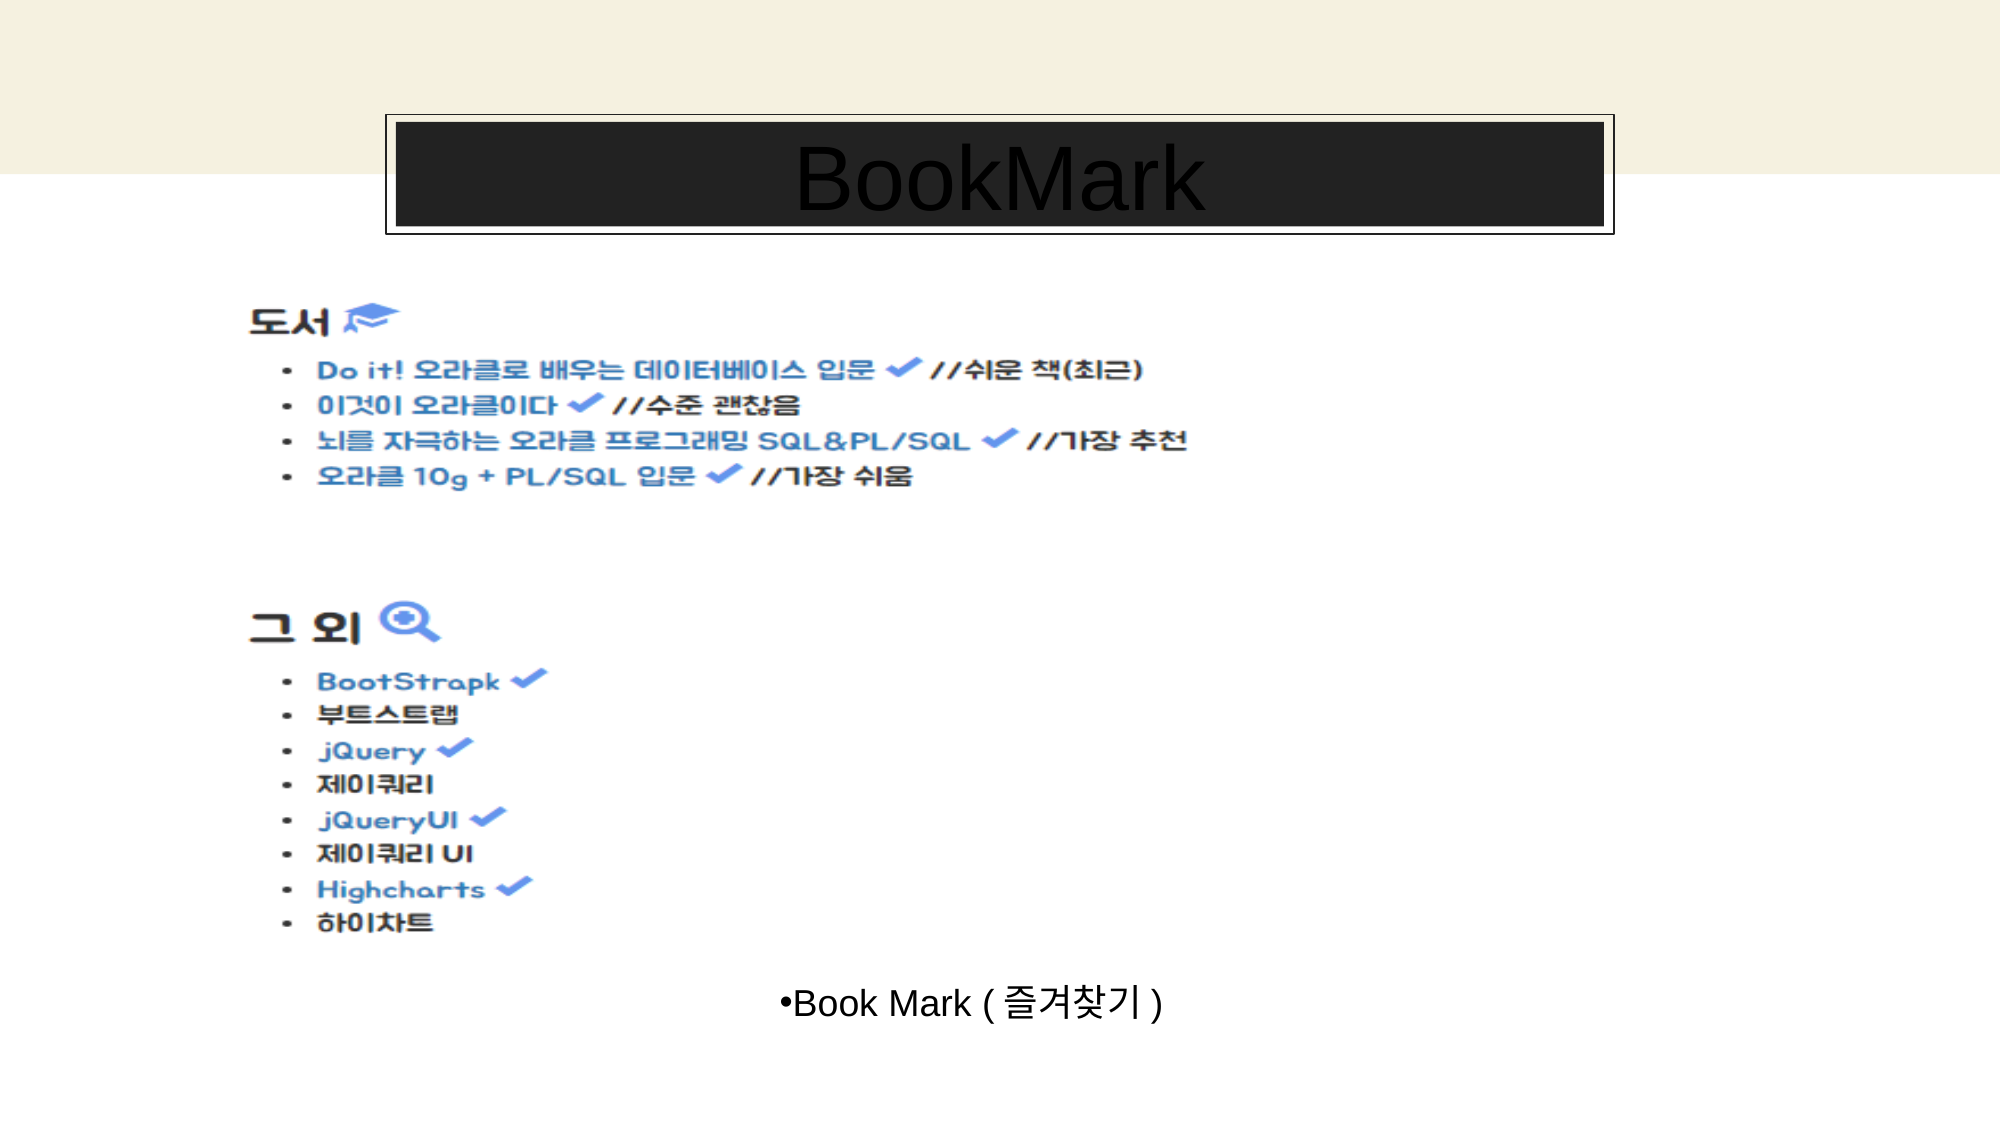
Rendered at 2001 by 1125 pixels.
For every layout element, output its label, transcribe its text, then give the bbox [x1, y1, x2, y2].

picture [167, 251, 1894, 947]
title BookMark [395, 121, 1604, 227]
text_box Book Mark (즐겨찾기) [219, 971, 1724, 1125]
